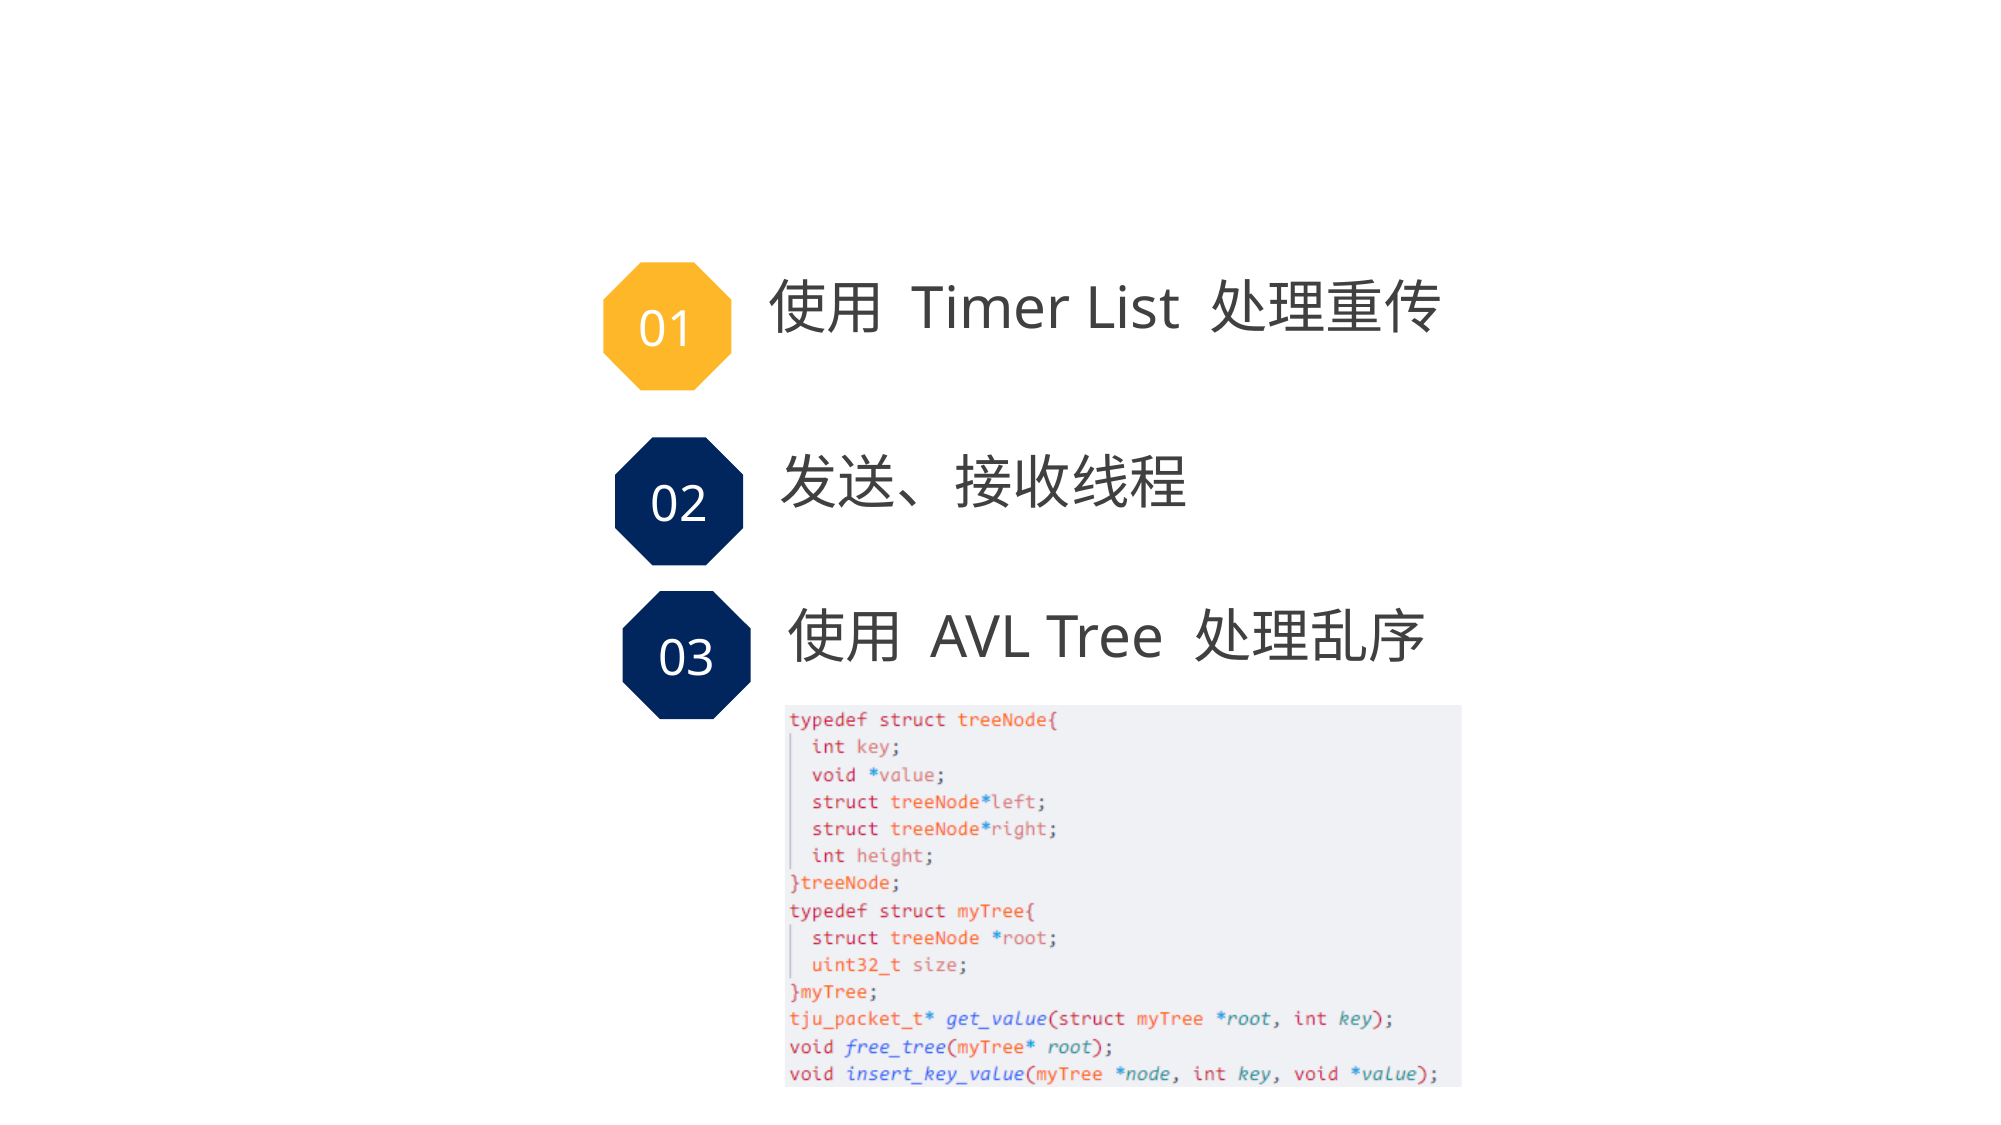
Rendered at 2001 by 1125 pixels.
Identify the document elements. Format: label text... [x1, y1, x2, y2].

text_box 02 [613, 435, 746, 568]
text_box 03 [620, 589, 753, 722]
text_box 01 [601, 260, 734, 393]
text_box CONTENT [304, 588, 719, 664]
text_box 发送、接收线程 [765, 437, 1359, 523]
text_box 使用 Timer List 处理重传 [753, 262, 1472, 348]
picture [784, 705, 1462, 1088]
text_box 使用 AVL Tree 处理乱序 [772, 591, 1462, 677]
